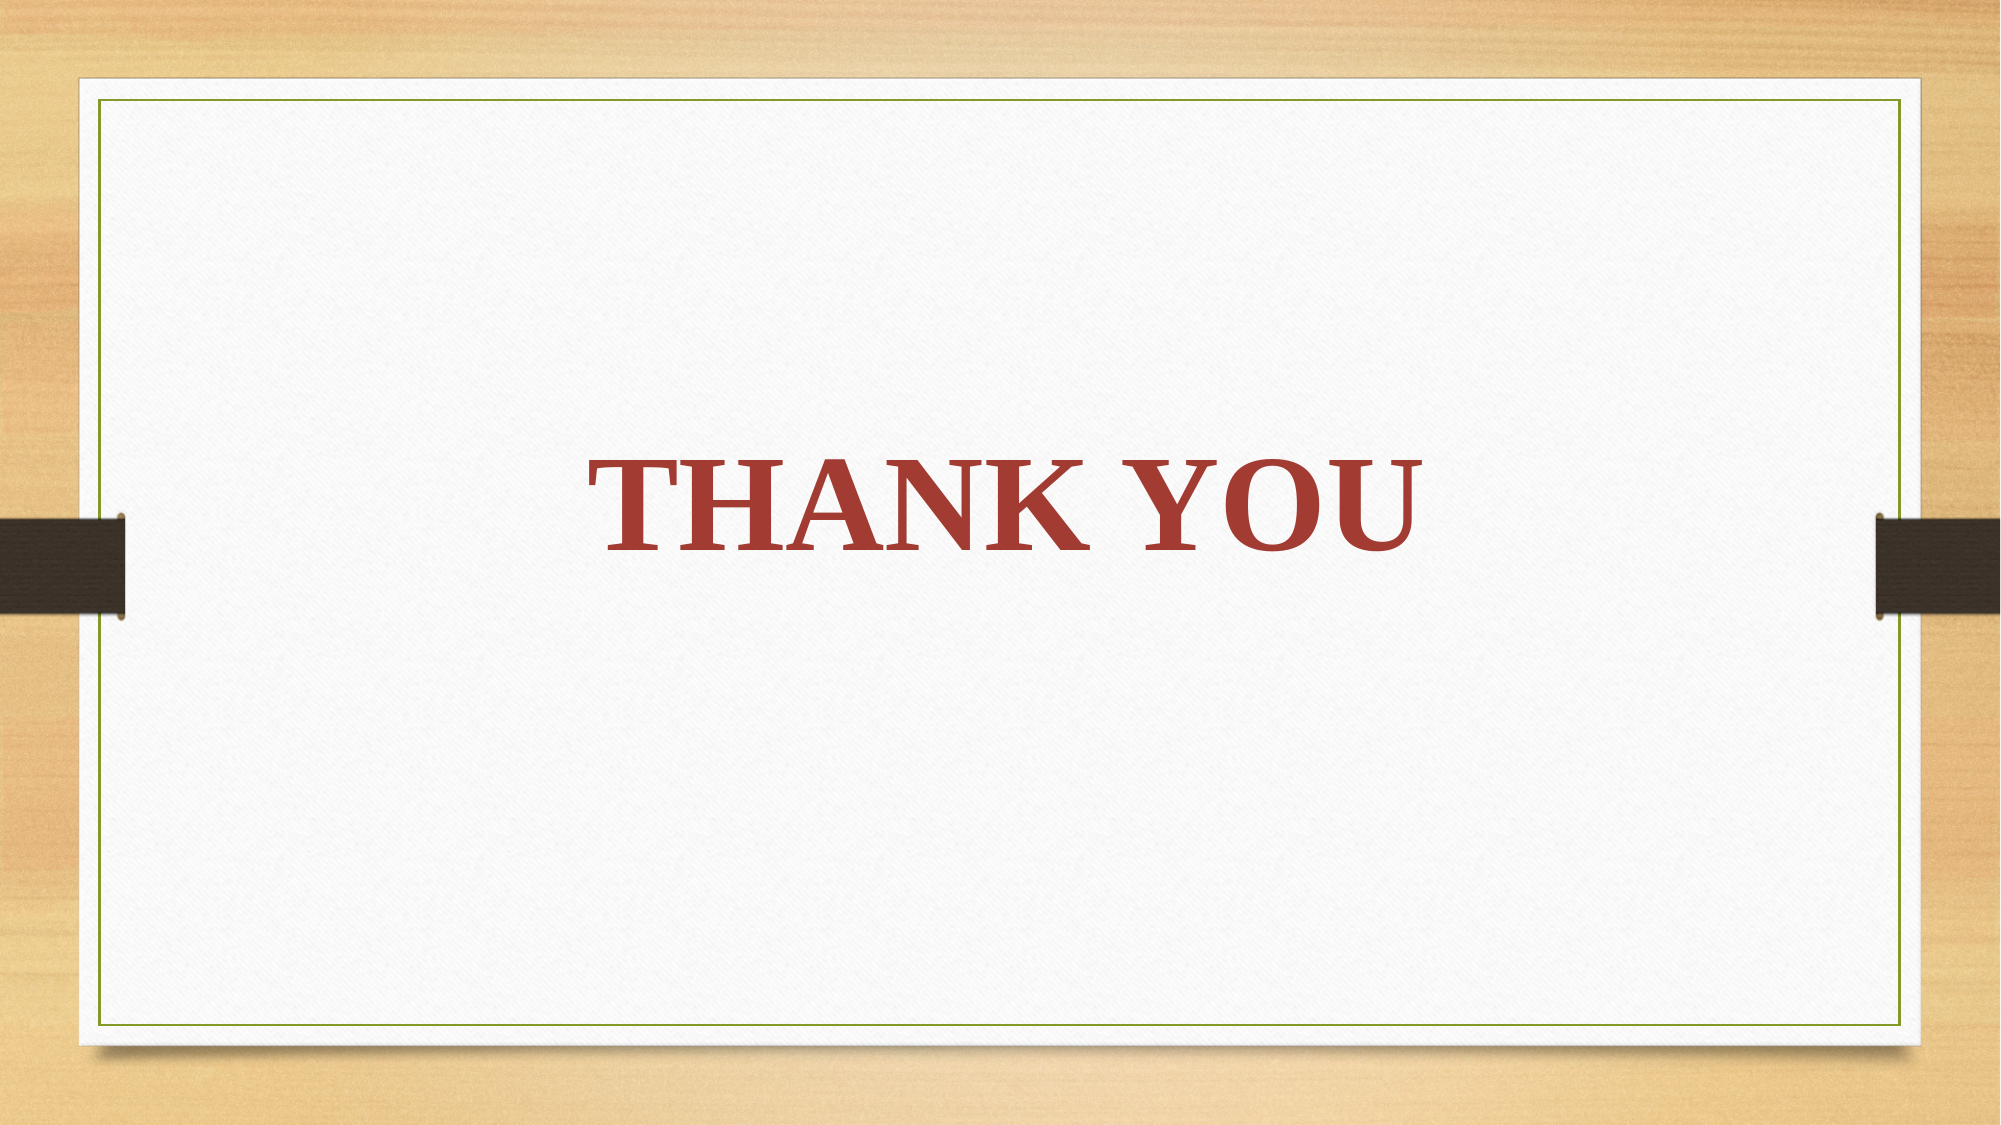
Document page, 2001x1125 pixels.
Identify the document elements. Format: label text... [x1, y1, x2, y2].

picture [0, 0, 2001, 1125]
title THANK YOU [424, 178, 1575, 742]
